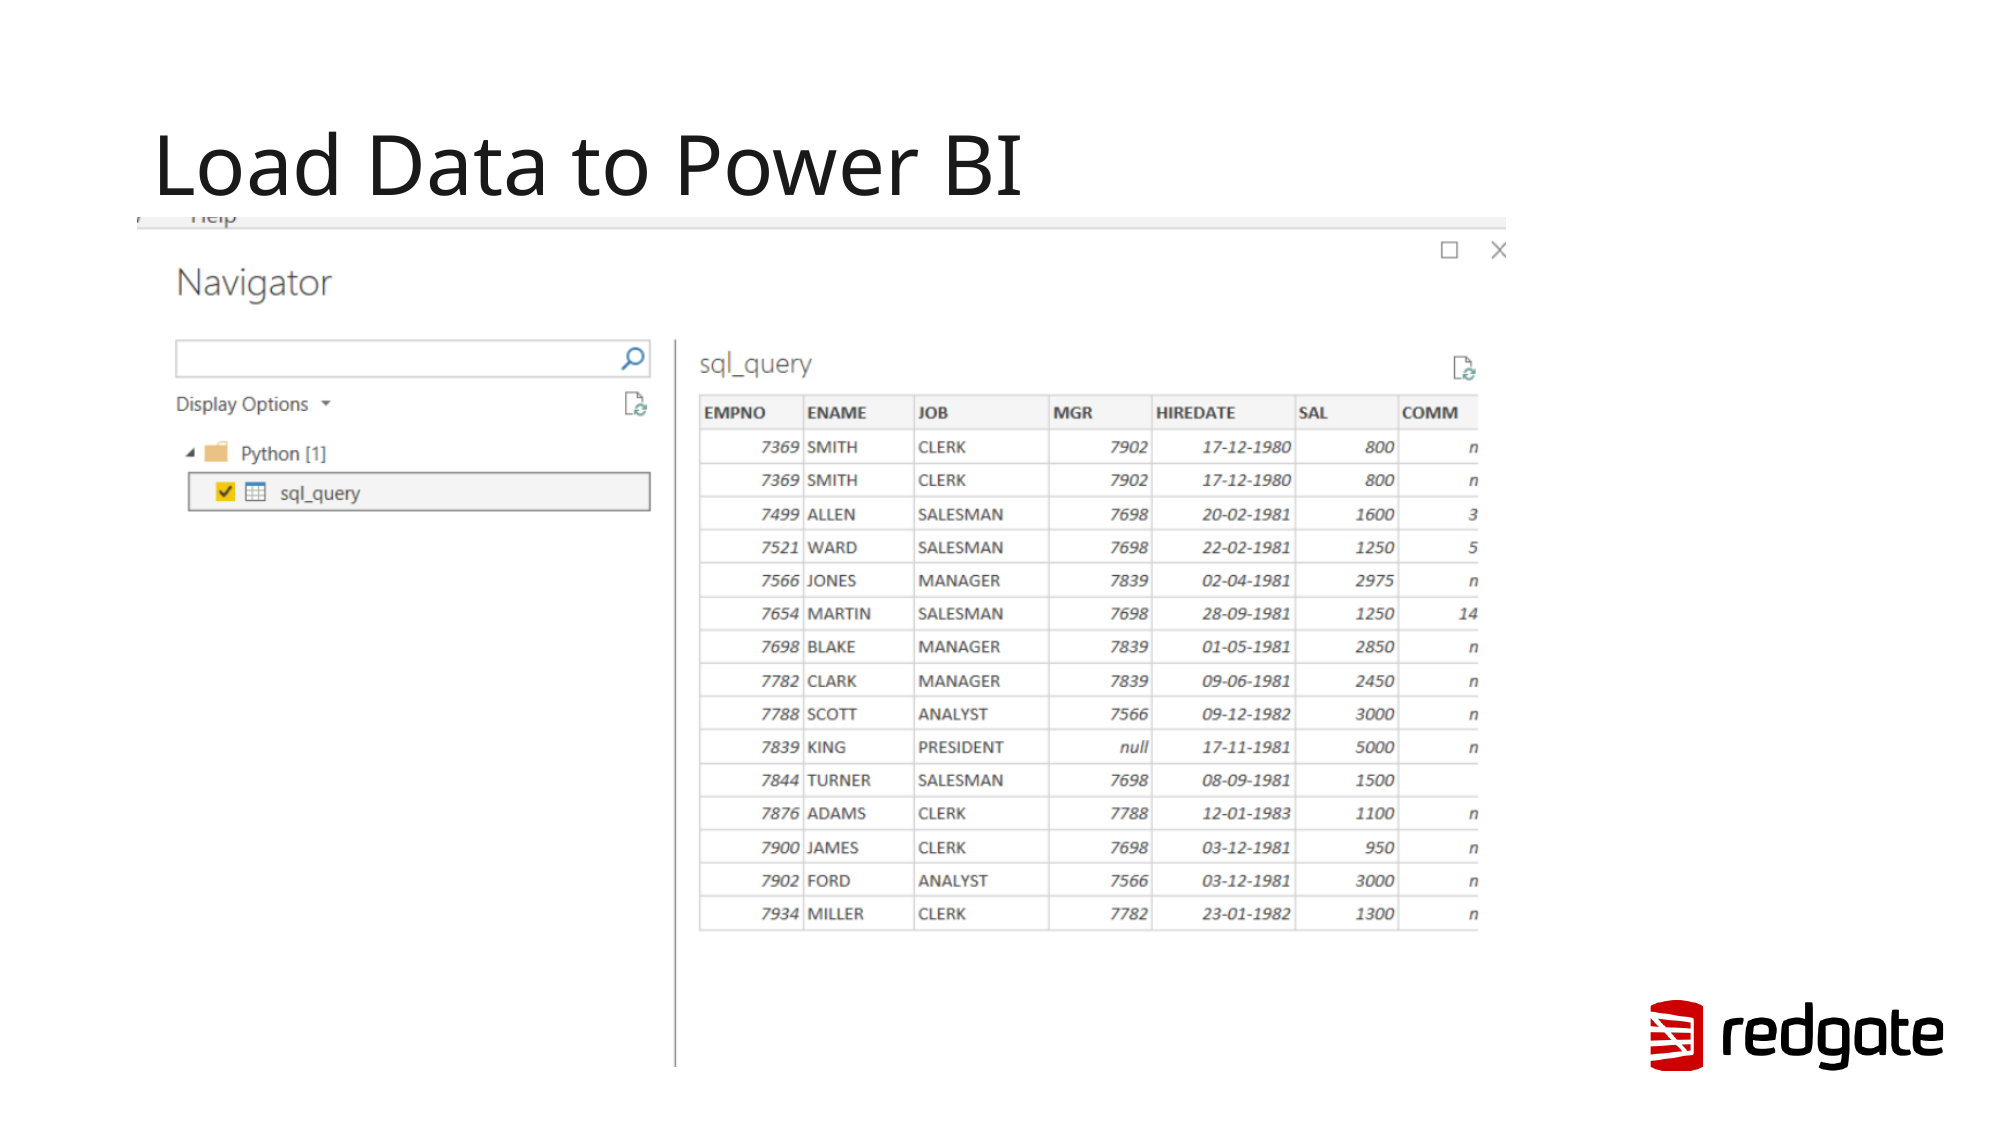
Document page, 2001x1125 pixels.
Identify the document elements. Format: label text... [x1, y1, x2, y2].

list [137, 217, 1506, 1067]
title Load Data to Power BI [137, 59, 1863, 278]
